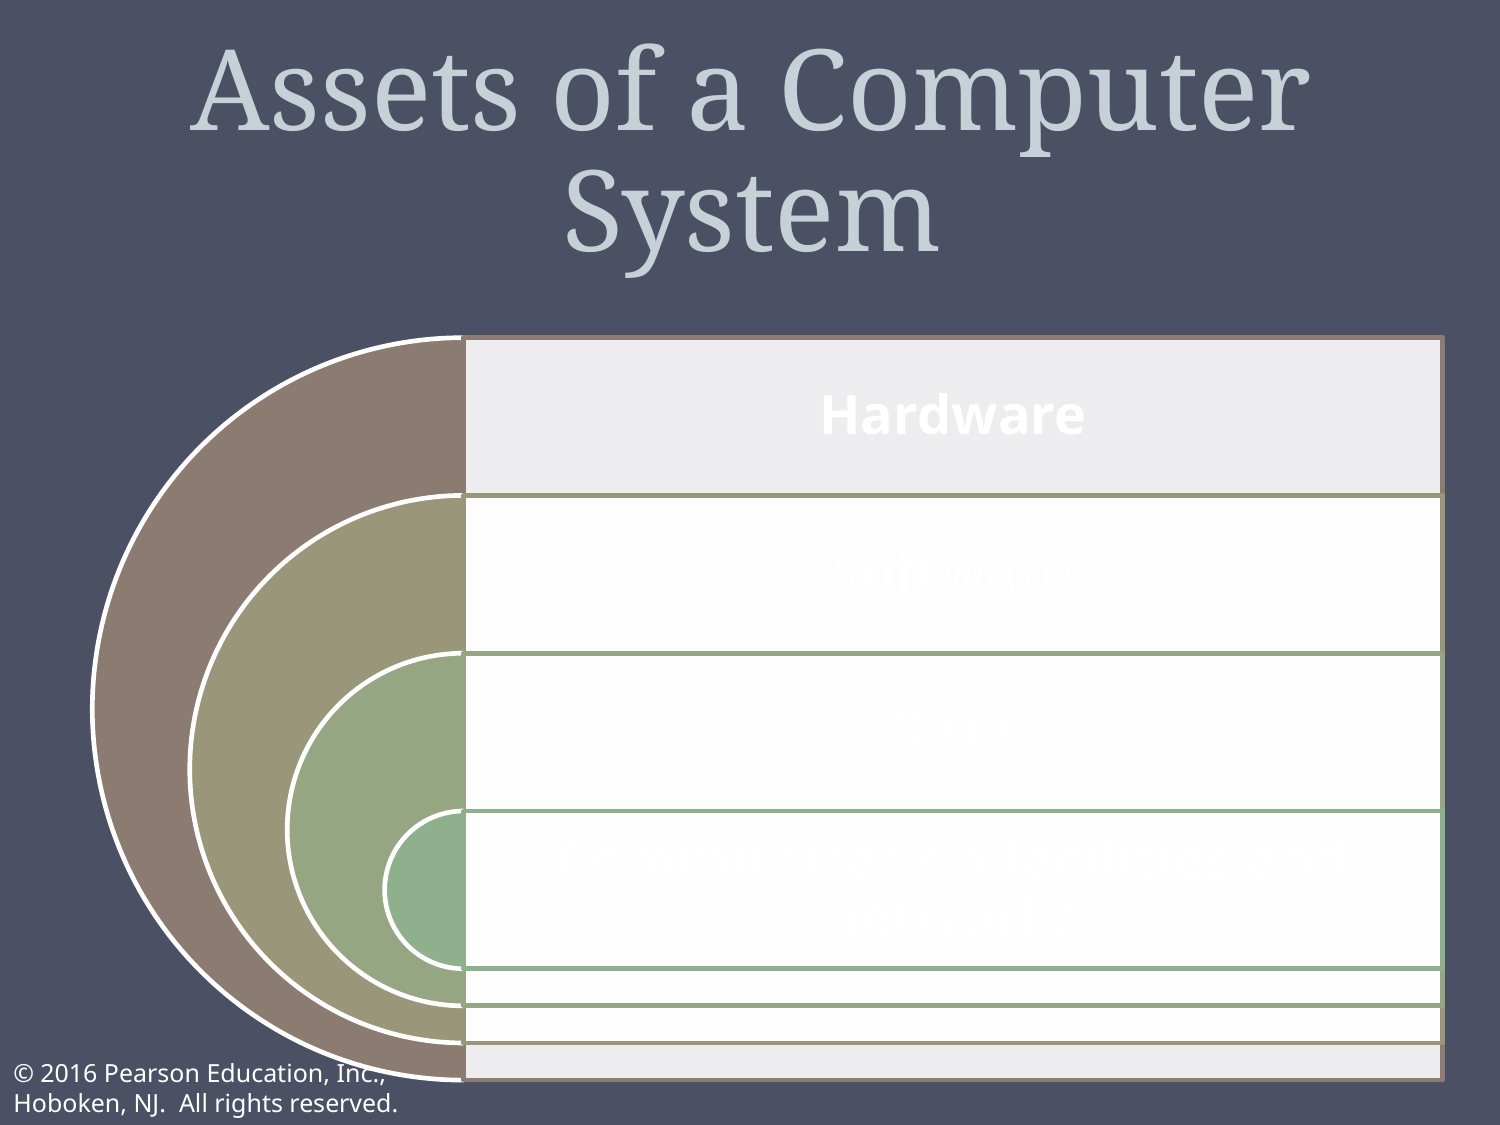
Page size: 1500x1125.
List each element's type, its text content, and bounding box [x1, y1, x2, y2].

footer © 2016 Pearson Education, Inc., Hoboken, NJ. All rights reserved. [5, 1057, 473, 1118]
title Assets of a Computer System [76, 19, 1427, 282]
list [92, 337, 1443, 1081]
